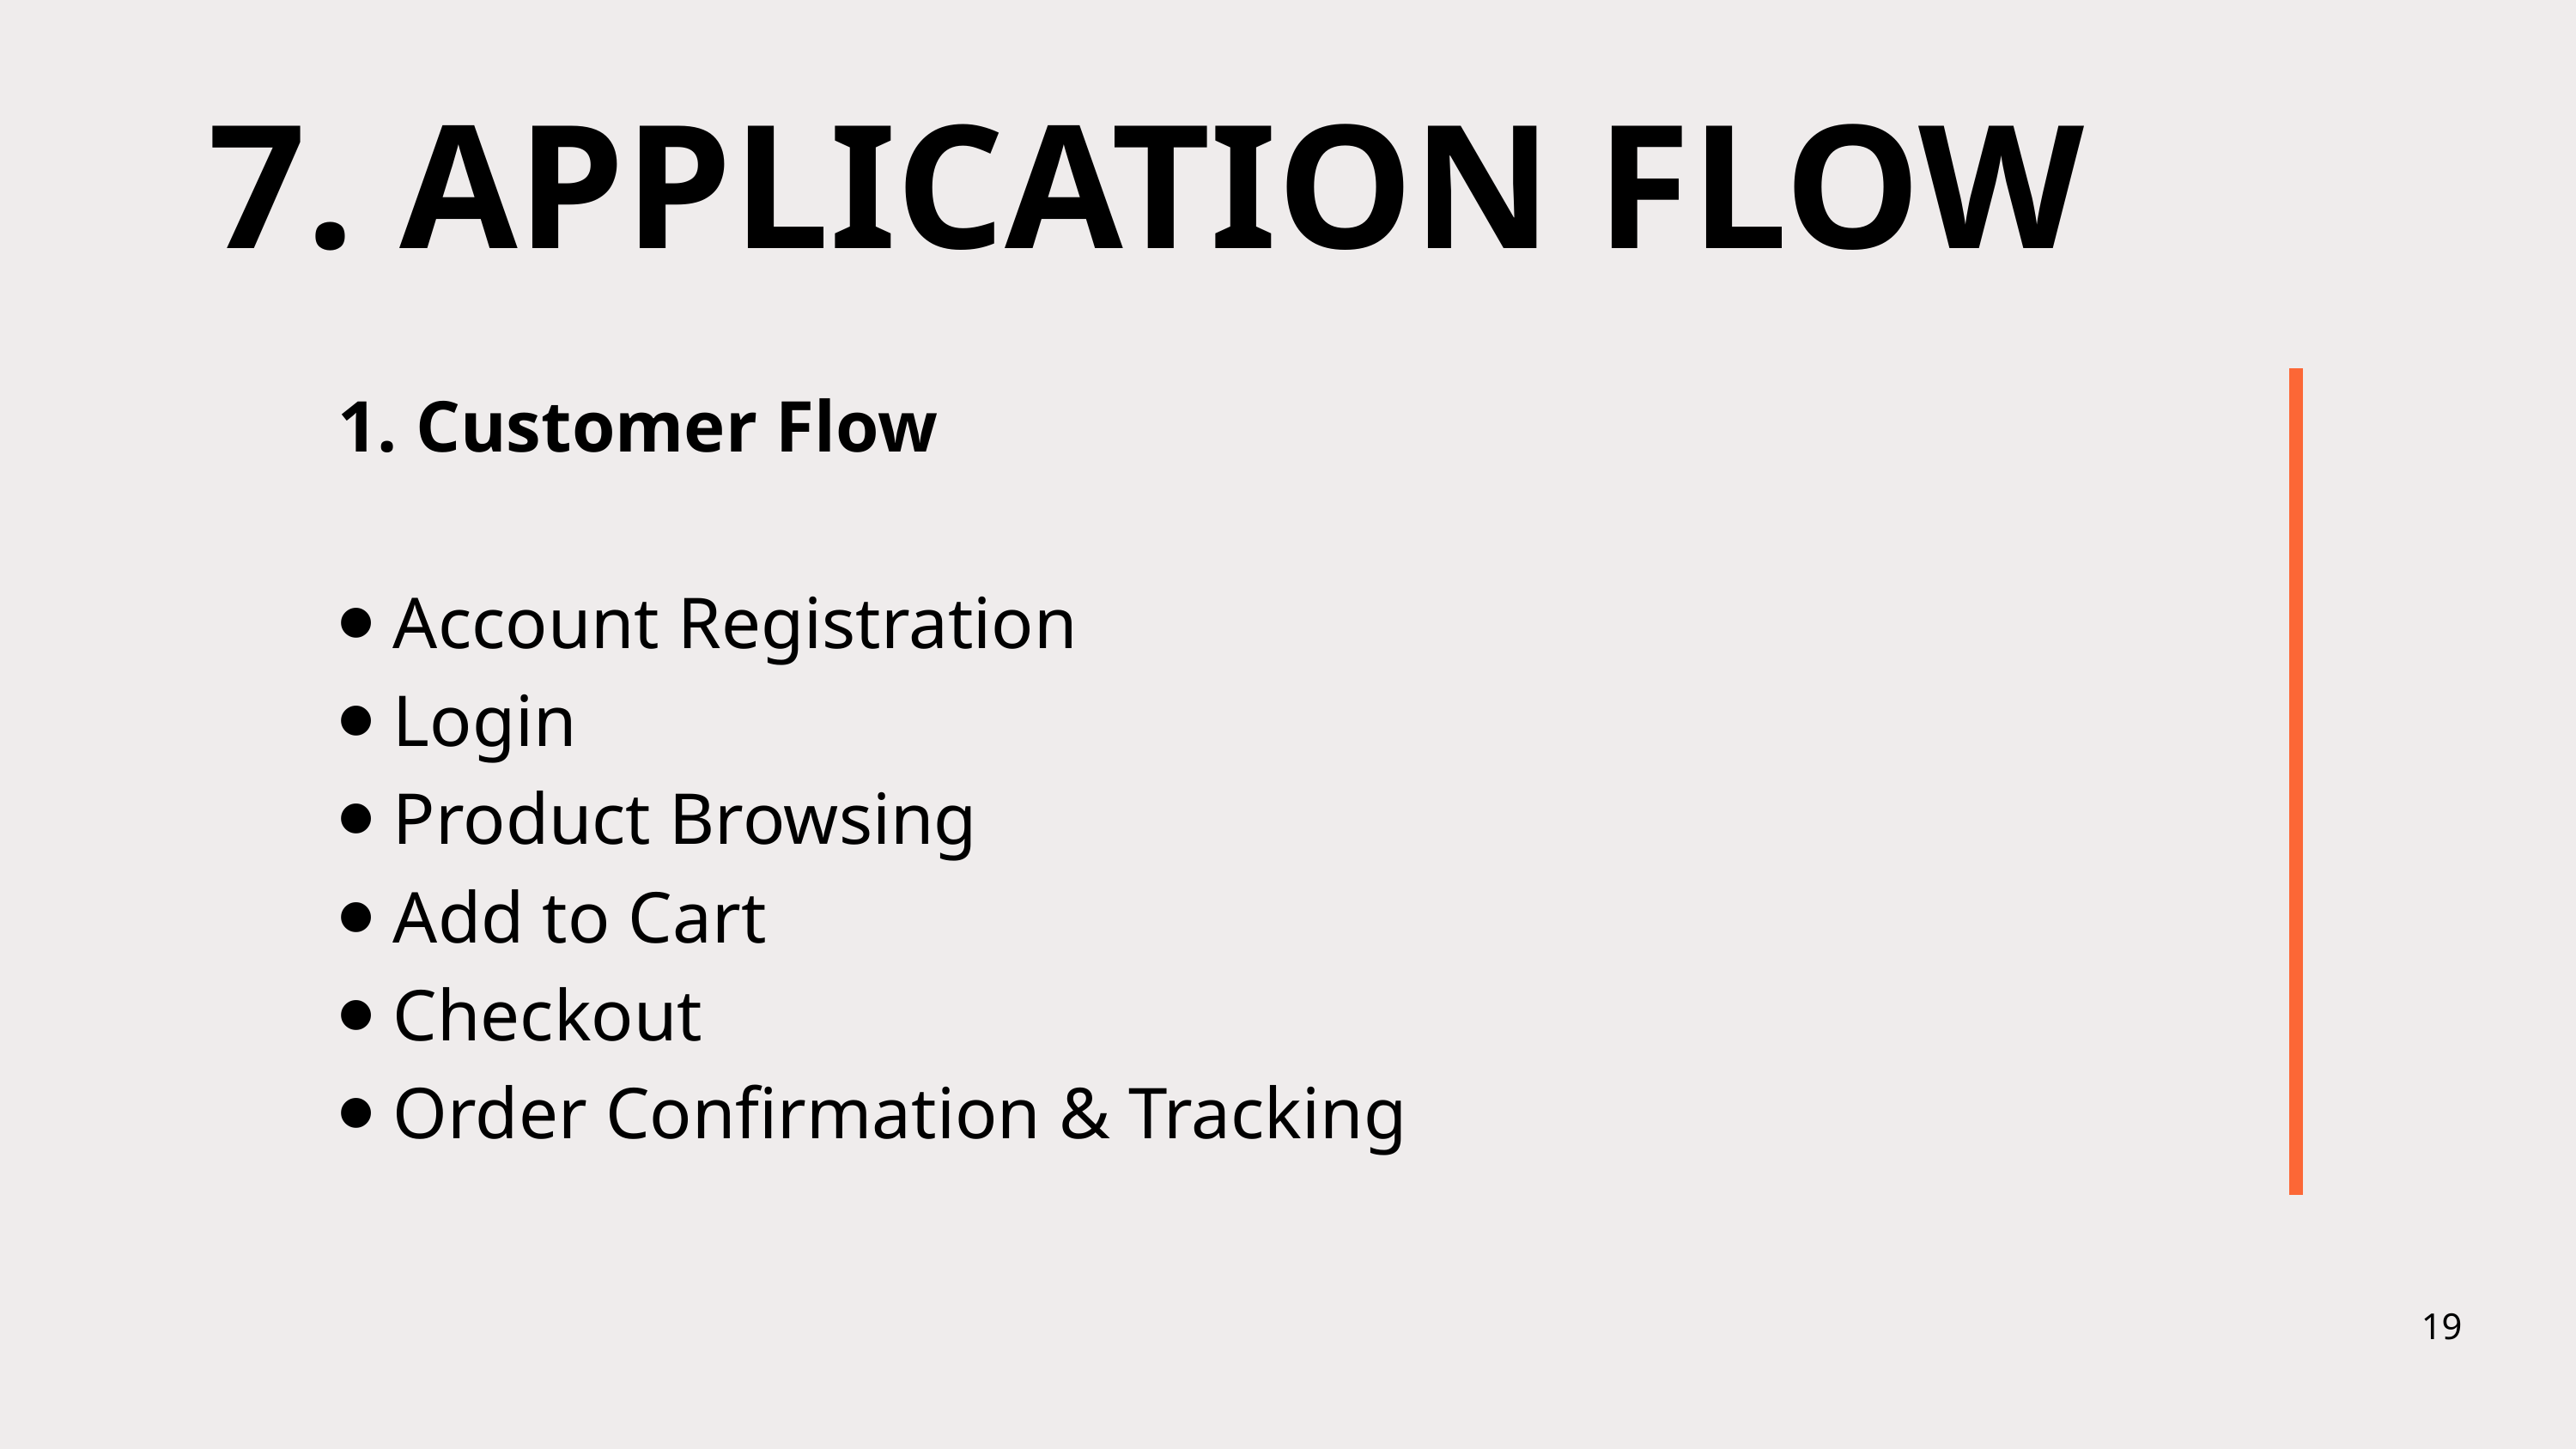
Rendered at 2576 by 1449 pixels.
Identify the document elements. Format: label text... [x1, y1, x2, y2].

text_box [2289, 367, 2303, 1196]
text_box 19 [2421, 1296, 2463, 1348]
text_box 1. Customer Flow ⦁ Account Registration ⦁ Login ⦁ Product Browsing ⦁ Add to Cart ⦁ Checkout ⦁ Order Confirmation & Tracking [337, 367, 1634, 1449]
text_box 7. APPLICATION FLOW [208, 77, 2474, 283]
